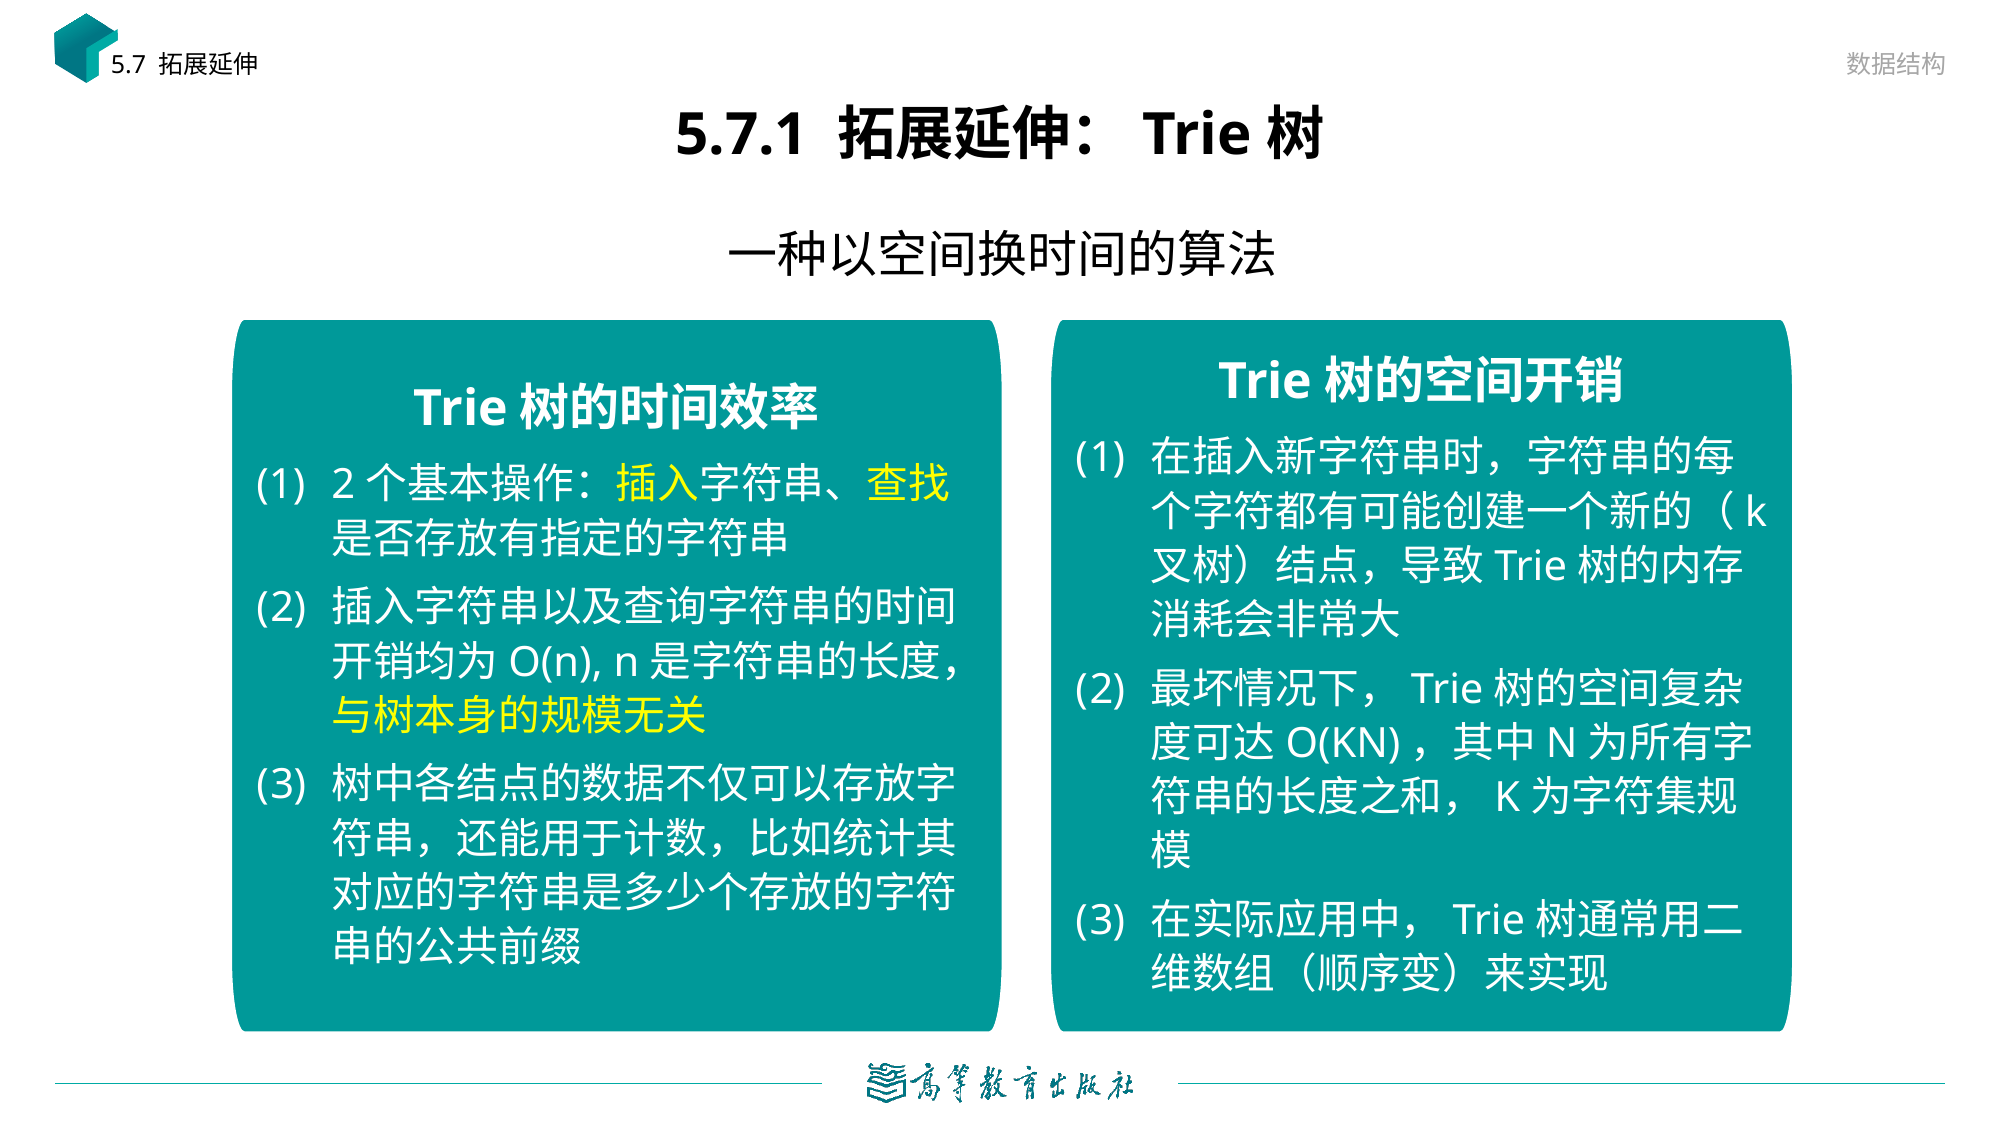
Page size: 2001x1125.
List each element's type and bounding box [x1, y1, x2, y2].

subtitle [95, 44, 894, 99]
list [95, 209, 1910, 305]
list [1115, 32, 1962, 86]
text_box [1048, 317, 1795, 1034]
text_box [230, 317, 1004, 1034]
picture [867, 1063, 1133, 1103]
title [137, 92, 1863, 178]
